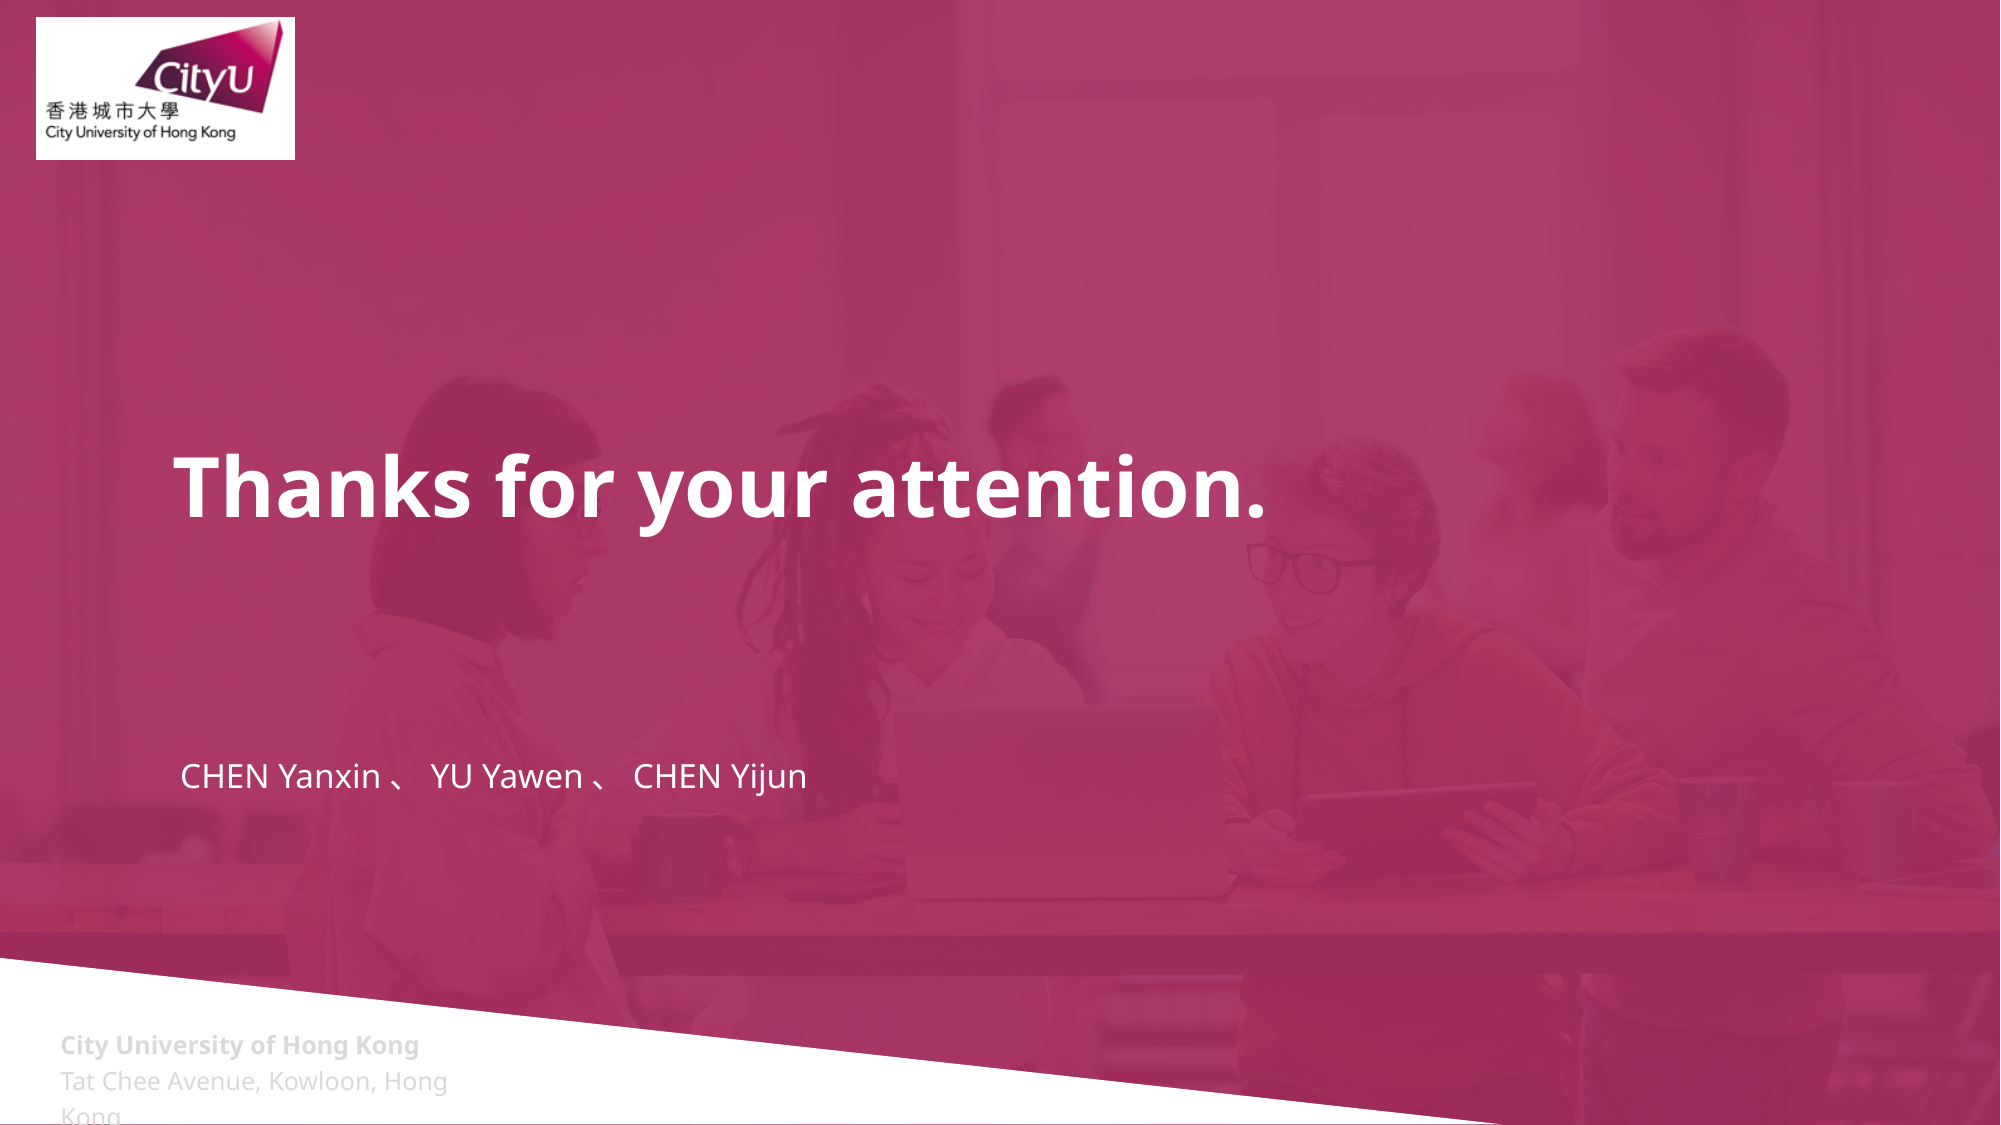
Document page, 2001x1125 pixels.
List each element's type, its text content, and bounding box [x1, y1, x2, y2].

picture [36, 17, 295, 161]
list Thanks for your attention. [157, 413, 1597, 567]
text_box CHEN Yanxin、YU Yawen、CHEN Yijun [165, 752, 1166, 804]
